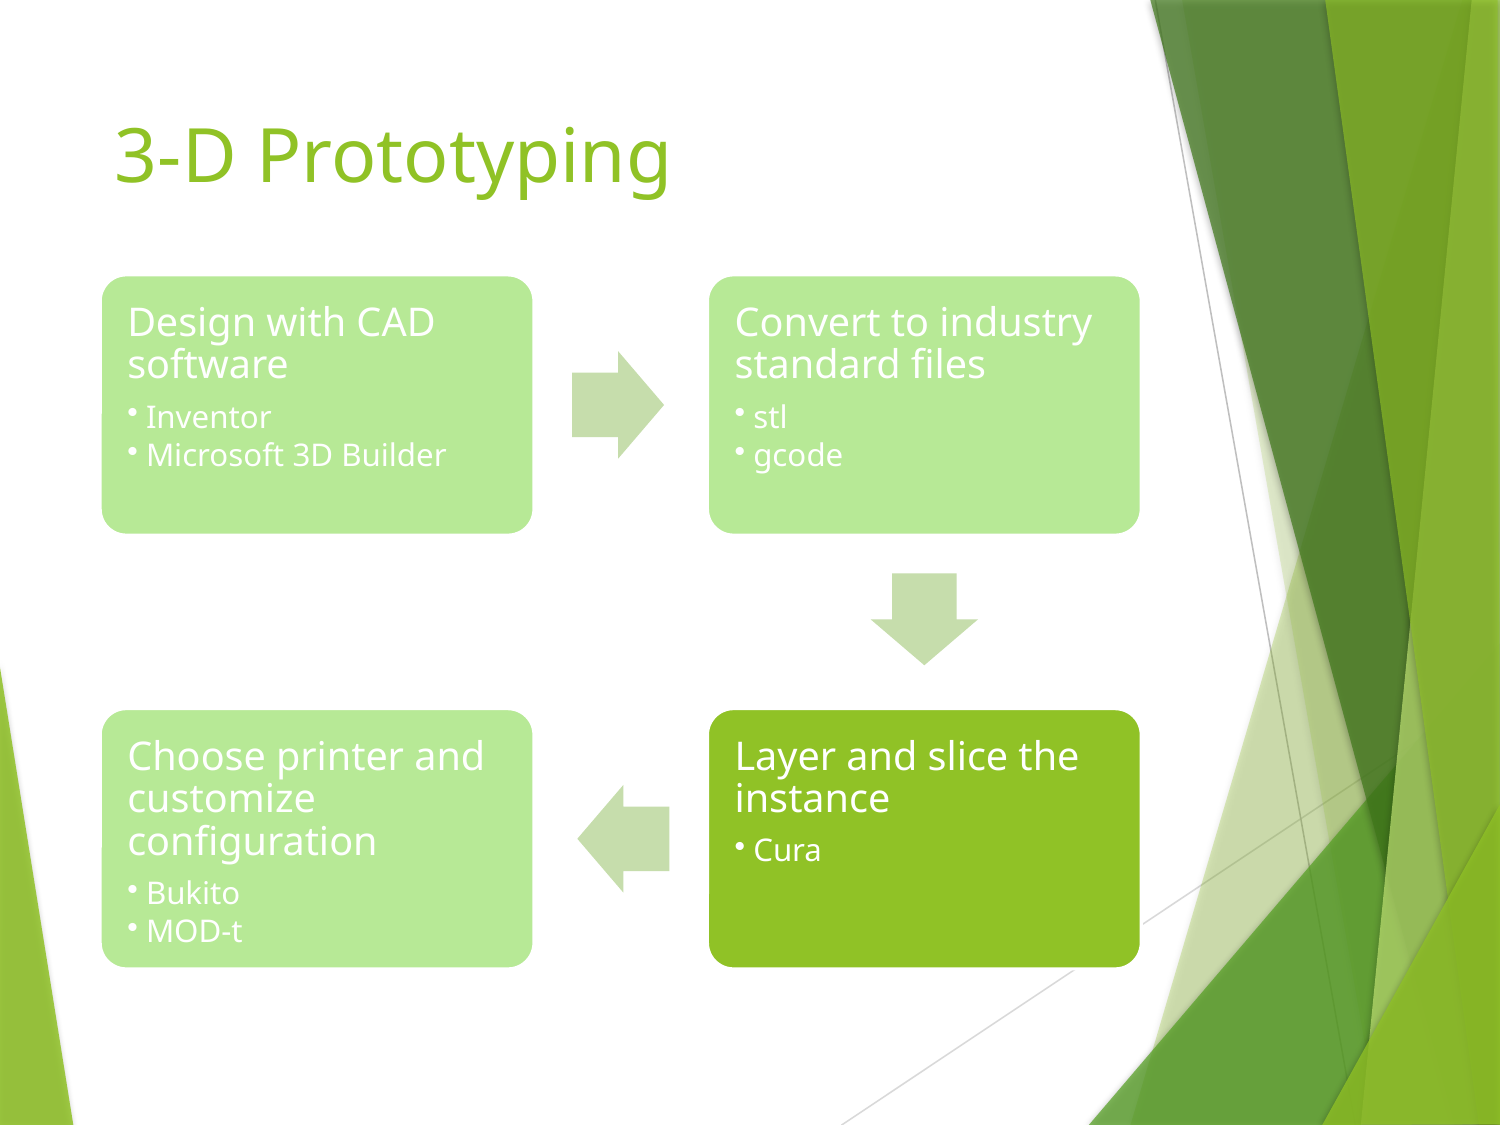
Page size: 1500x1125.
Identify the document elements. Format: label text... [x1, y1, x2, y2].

title 3-D Prototyping [99, 99, 1142, 252]
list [99, 252, 1142, 992]
